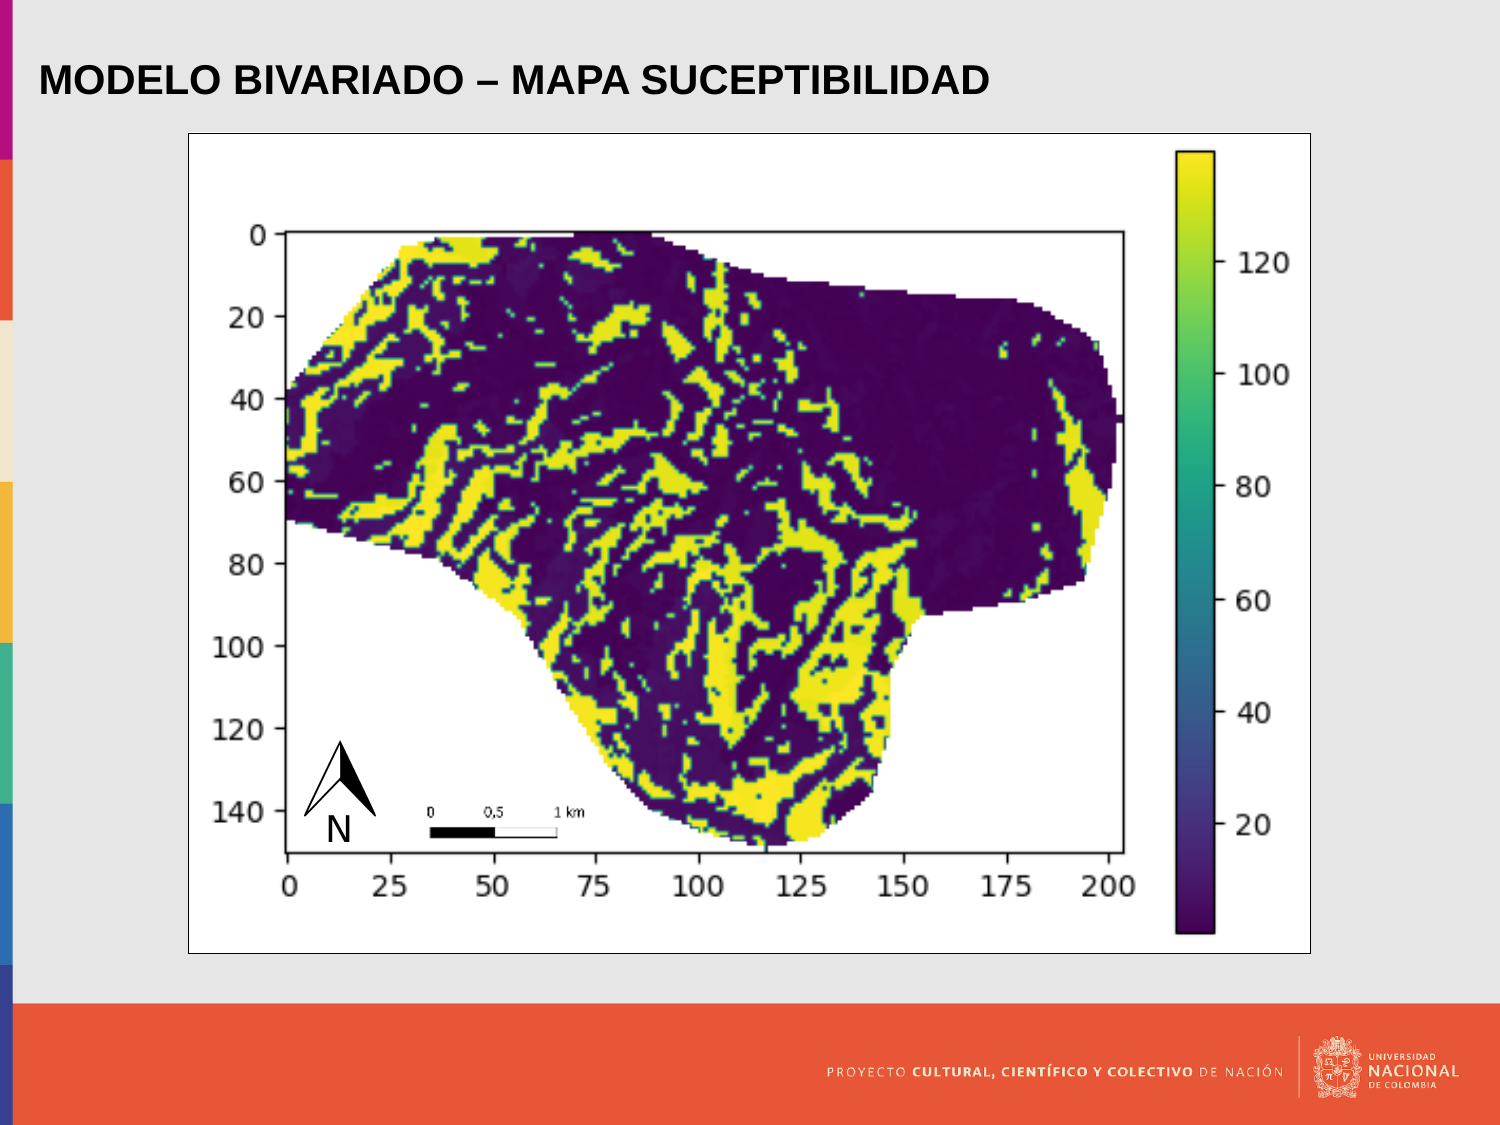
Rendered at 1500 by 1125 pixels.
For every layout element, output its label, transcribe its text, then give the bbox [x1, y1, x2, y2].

text_box MODELO BIVARIADO – MAPA SUCEPTIBILIDAD [23, 45, 1064, 111]
picture [0, 0, 1500, 1125]
